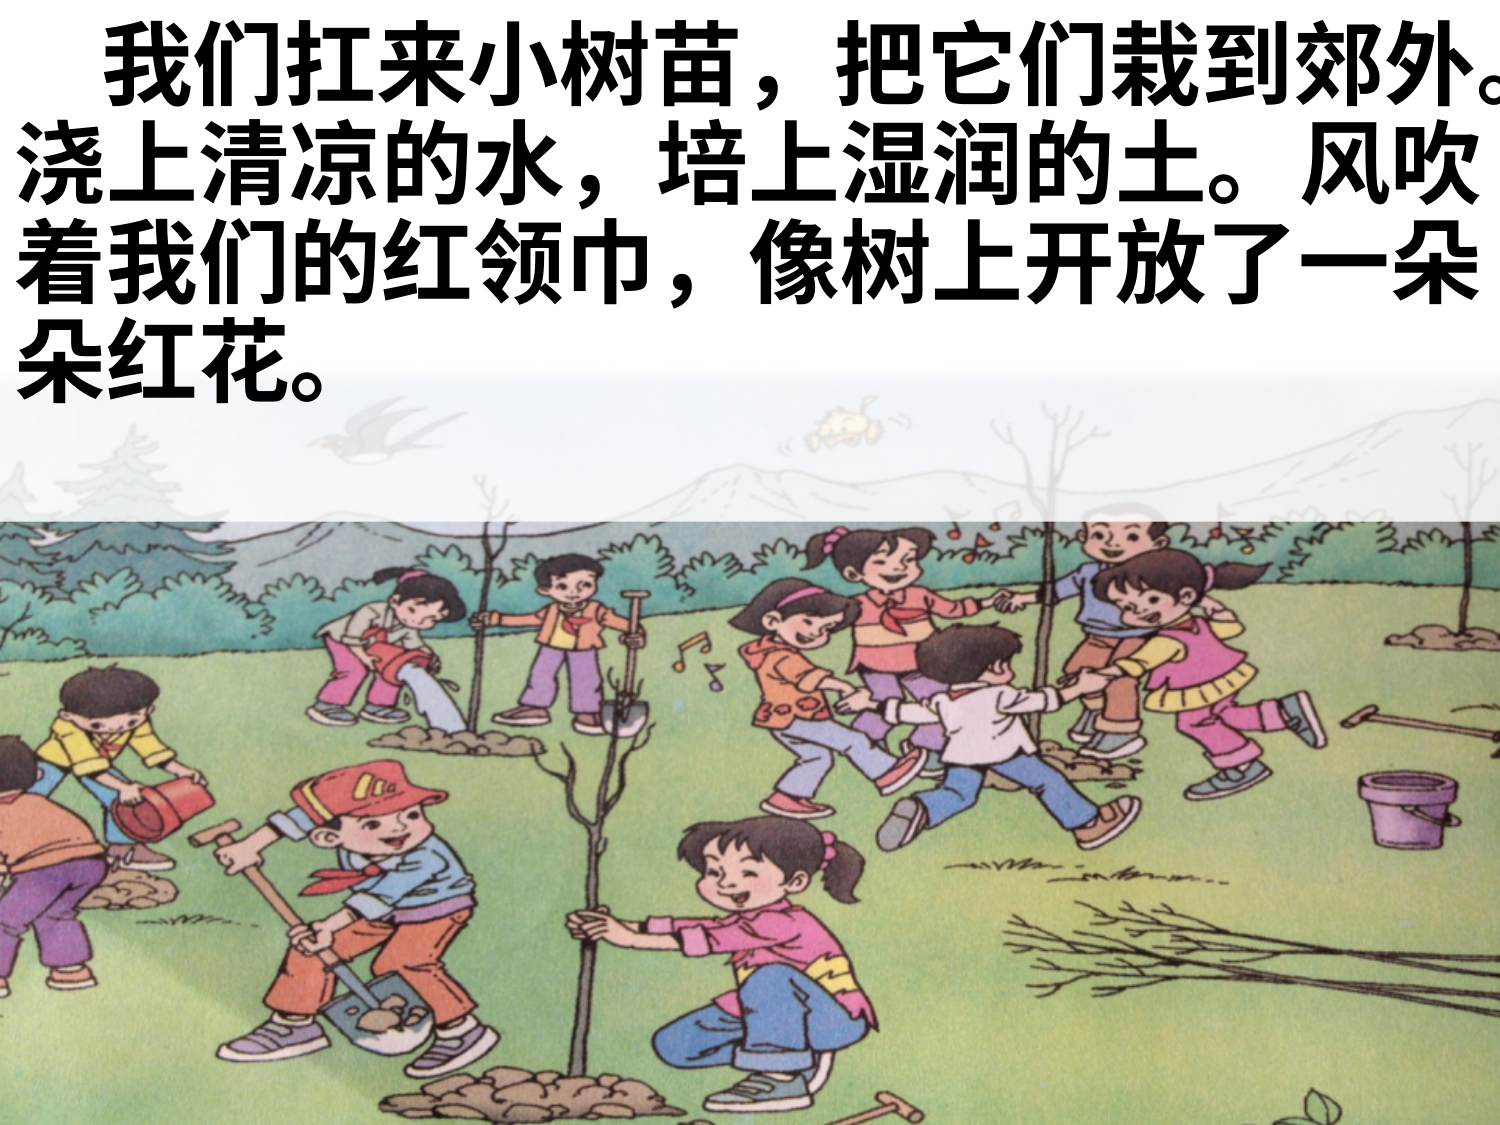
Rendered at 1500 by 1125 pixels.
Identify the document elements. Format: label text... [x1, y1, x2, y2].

text_box [0, 231, 1497, 358]
picture [0, 359, 1500, 1125]
text_box 我们扛来小树苗，把它们栽到郊外。浇上清凉的水，培上湿润的土。风吹着我们的红领巾，像树上开放了一朵朵红花。 [0, 10, 1500, 358]
